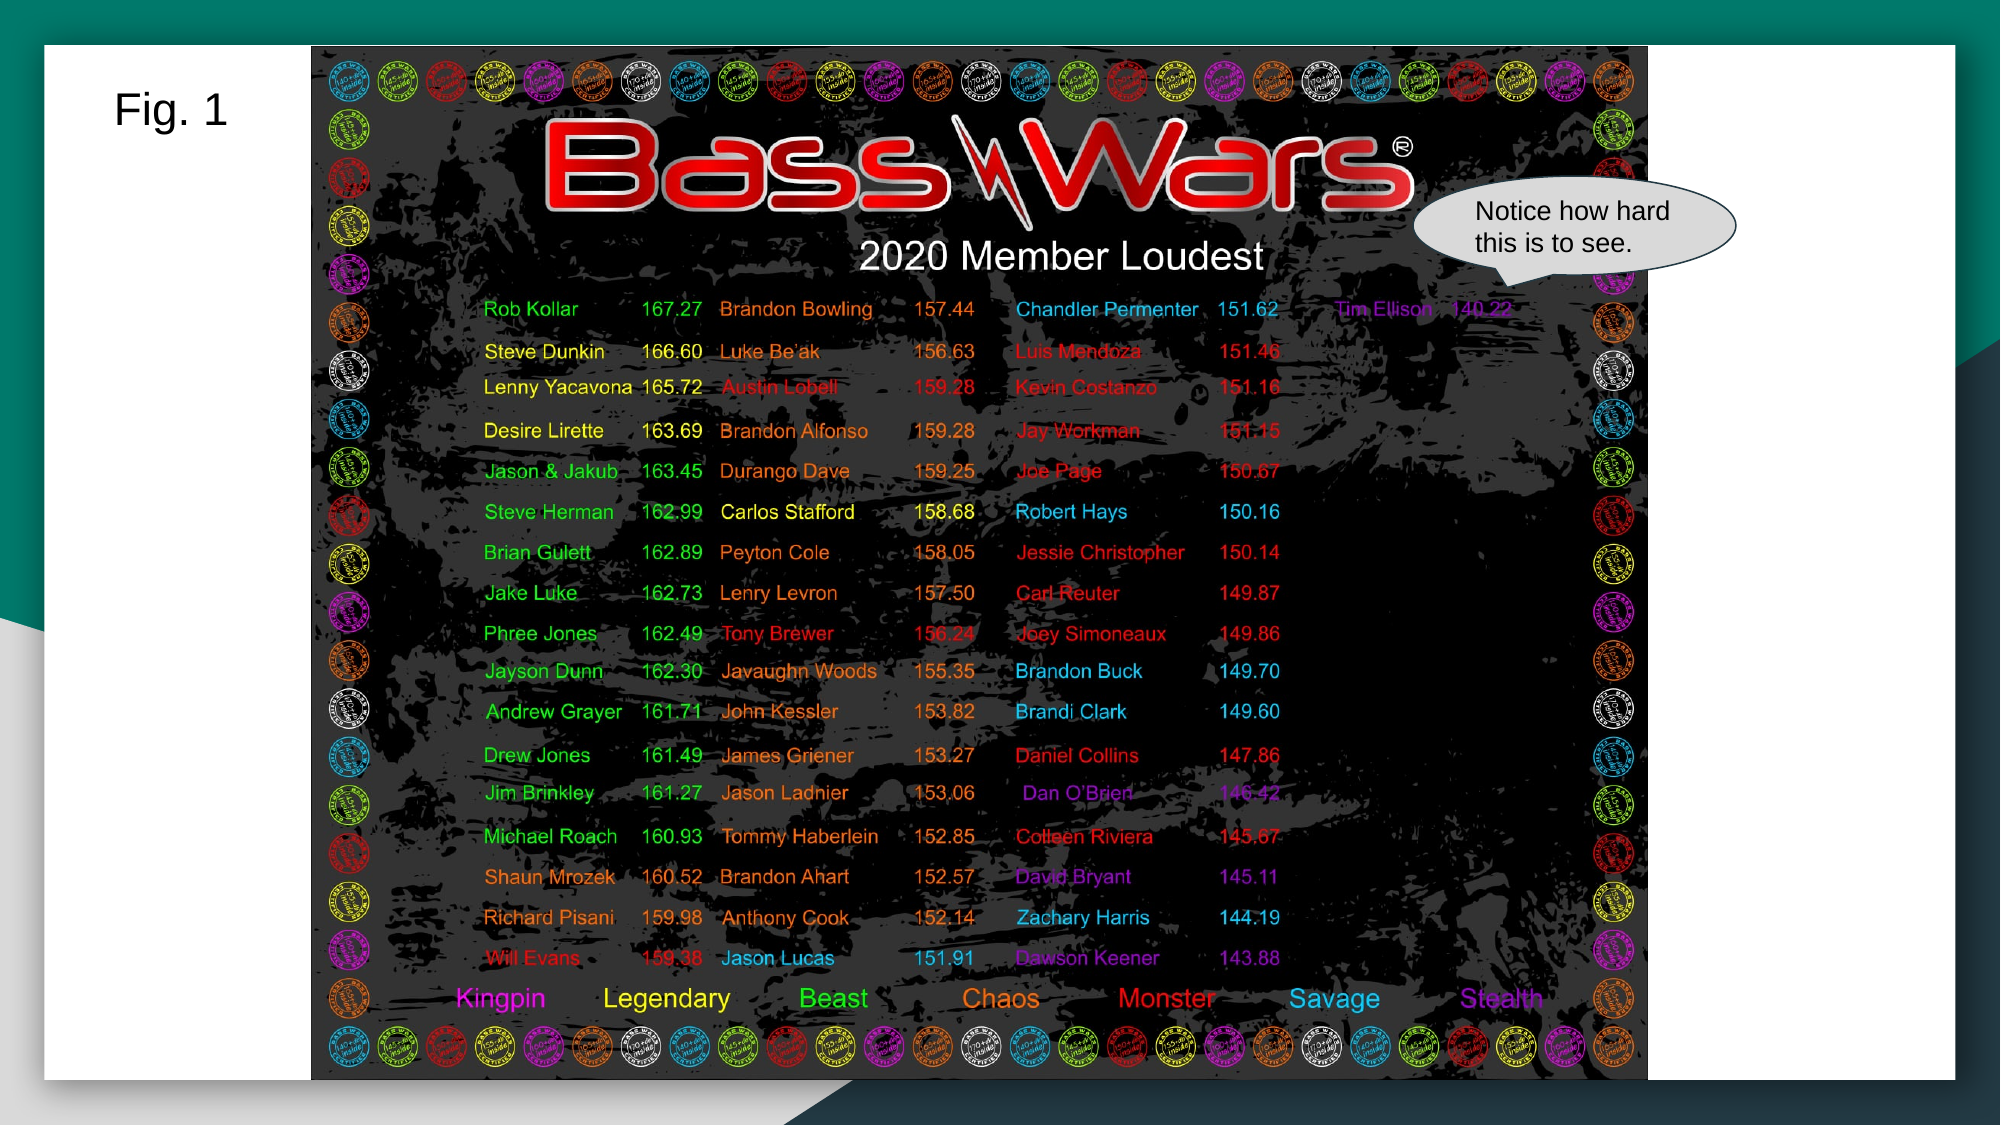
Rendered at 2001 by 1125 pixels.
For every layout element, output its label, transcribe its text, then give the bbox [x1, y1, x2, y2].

text_box Notice how hard this is to see. [1653, 182, 1736, 269]
picture [311, 45, 1648, 1080]
text_box Fig. 1 [99, 64, 260, 144]
